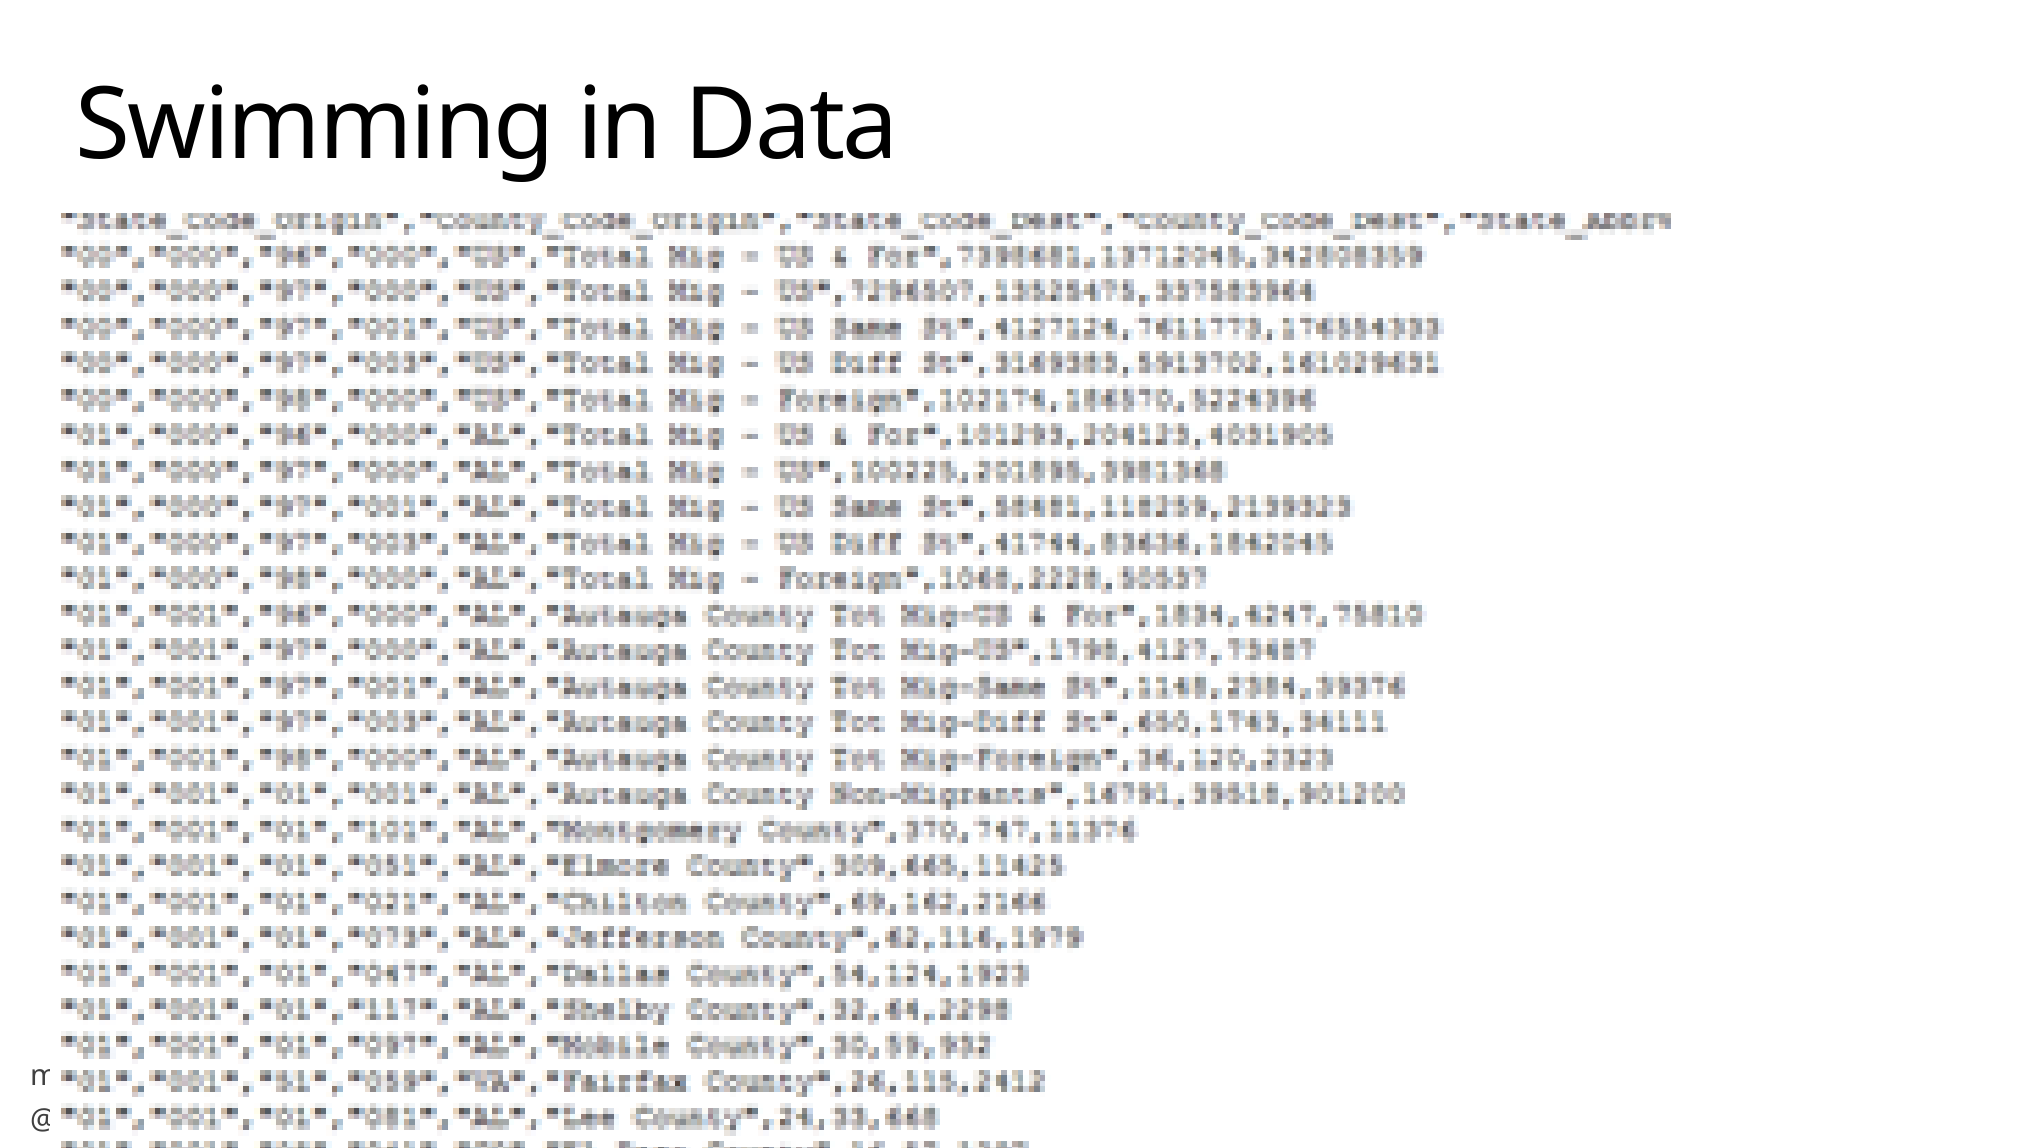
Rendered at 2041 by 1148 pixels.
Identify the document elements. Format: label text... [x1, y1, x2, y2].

title Swimming in Data [45, 48, 1996, 199]
picture [50, 213, 1671, 1148]
